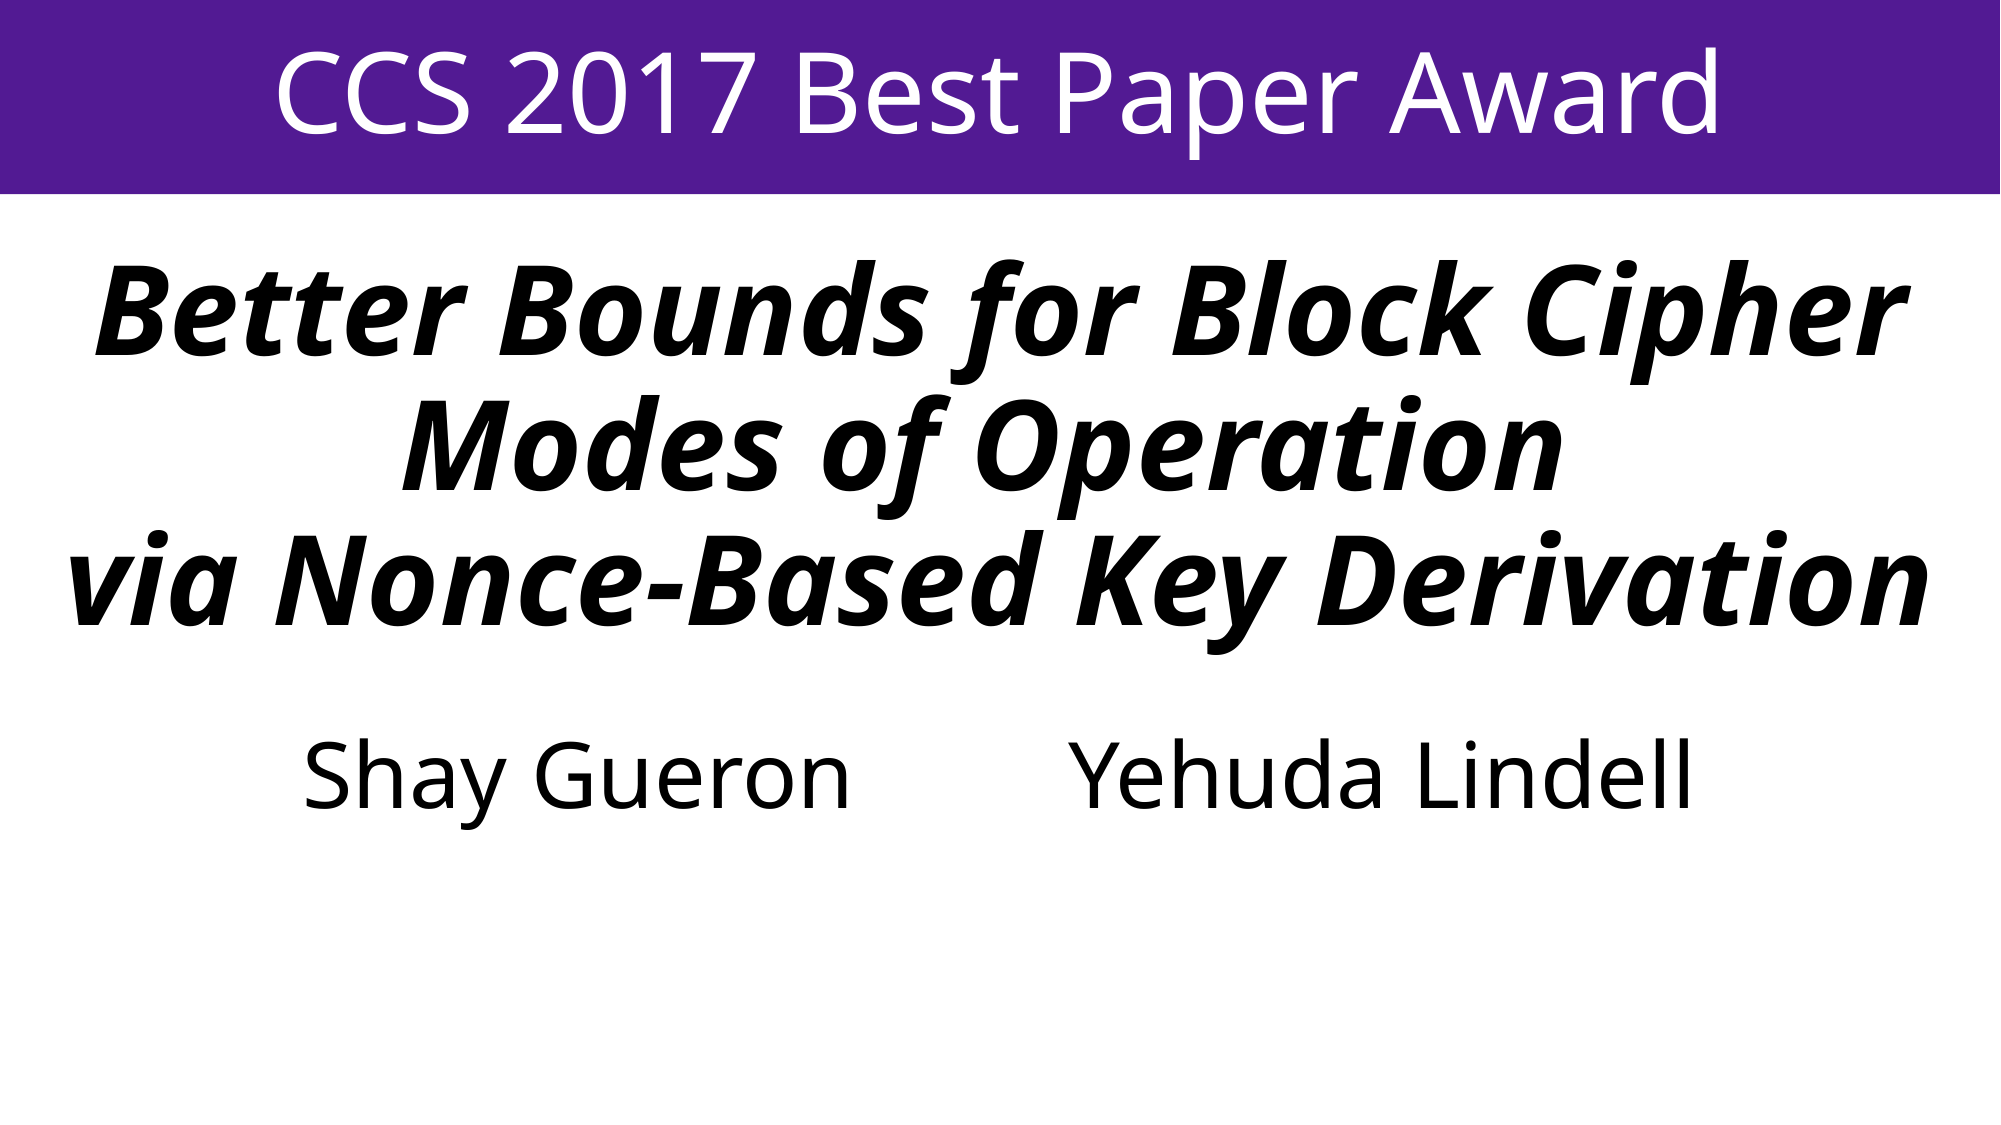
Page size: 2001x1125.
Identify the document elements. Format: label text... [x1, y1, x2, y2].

text_box CCS 2017 Best Paper Award [0, 0, 2000, 195]
text_box Shay Gueron Yehuda Lindell [287, 709, 1713, 835]
text_box [53, 659, 1135, 1028]
text_box Better Bounds for Block Cipher Modes of Operation via Nonce-Based Key Derivation [0, 244, 2000, 657]
